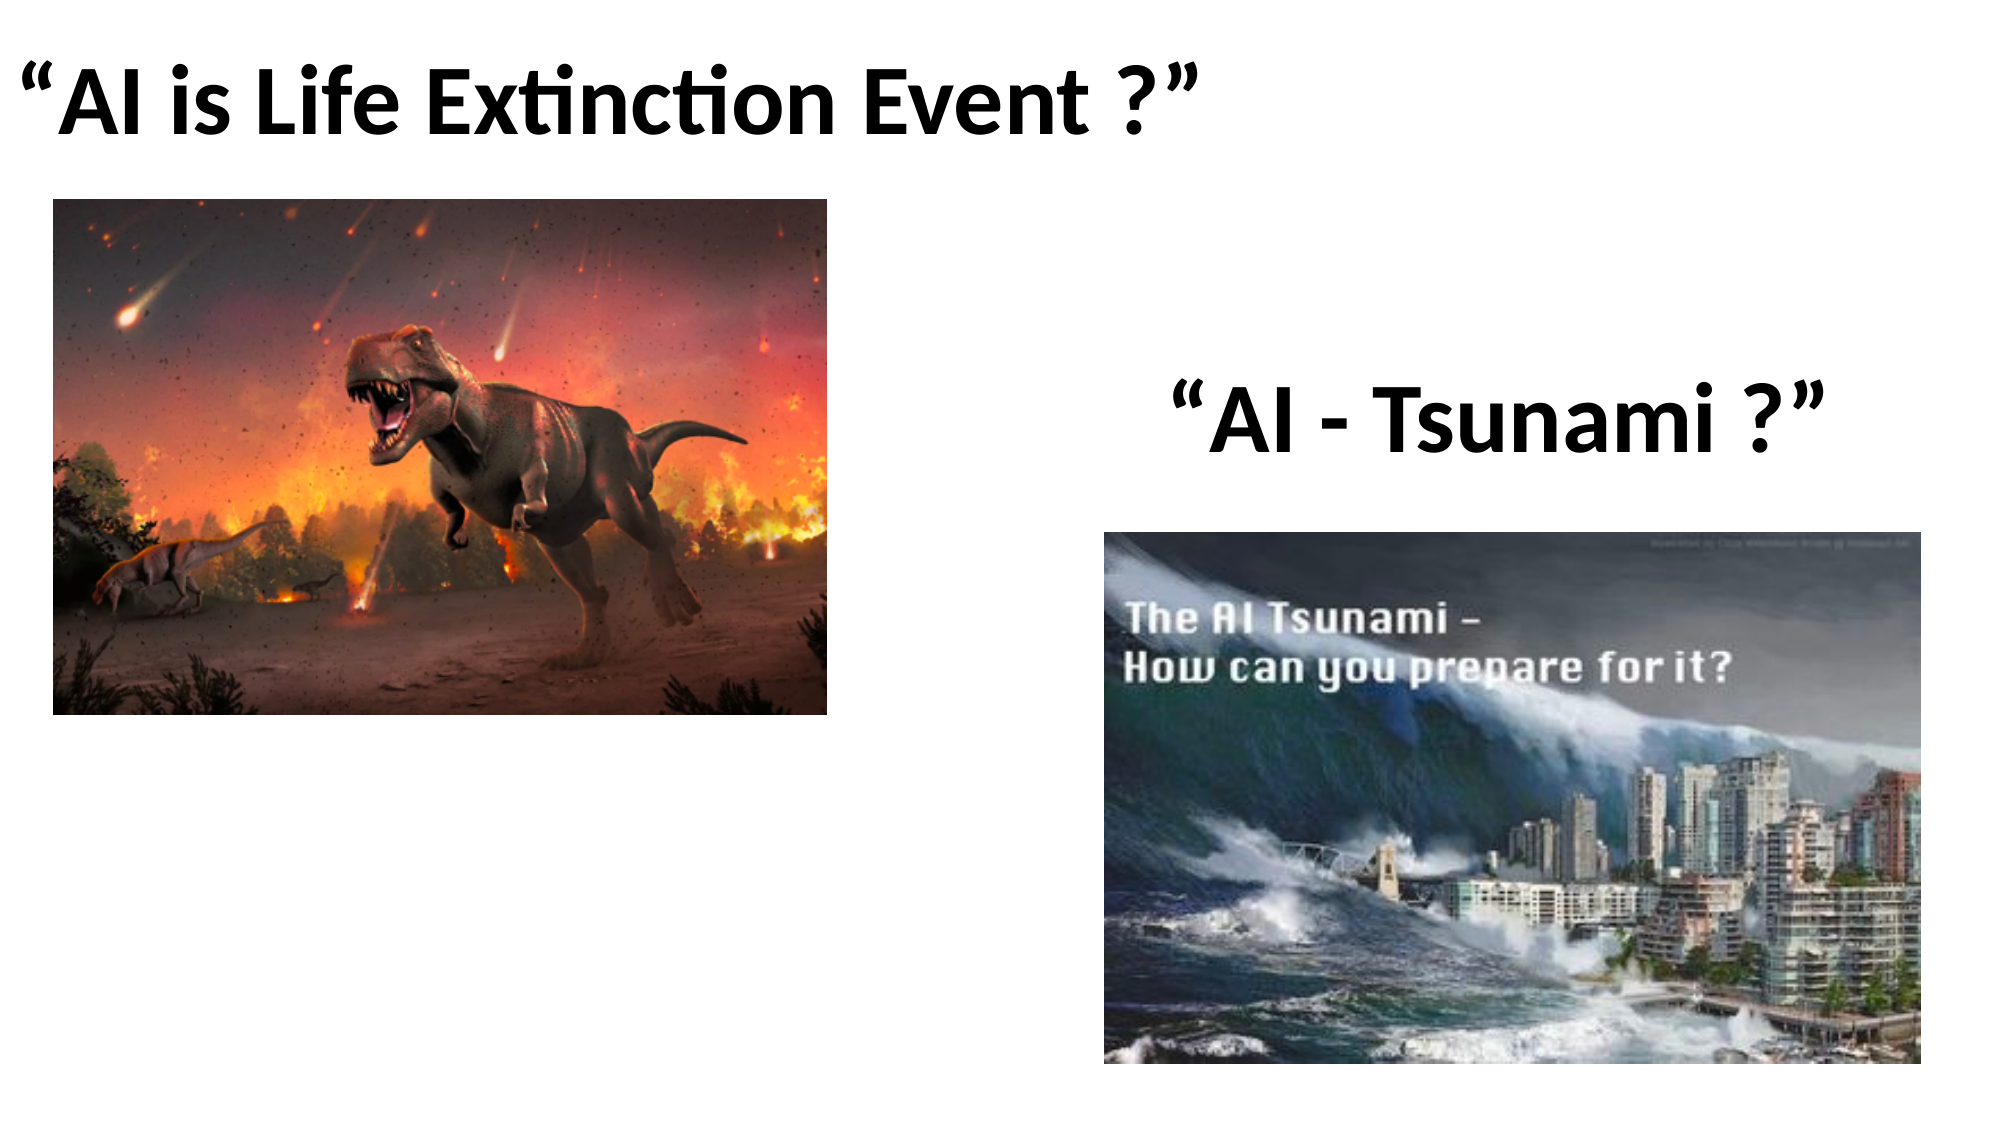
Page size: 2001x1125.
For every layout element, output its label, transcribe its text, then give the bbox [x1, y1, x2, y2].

picture [53, 199, 827, 715]
text_box “AI is Life Extinction Event ?” [0, 27, 1258, 200]
text_box “AI - Tsunami ?” [1151, 345, 1873, 518]
picture [1103, 532, 1921, 1064]
